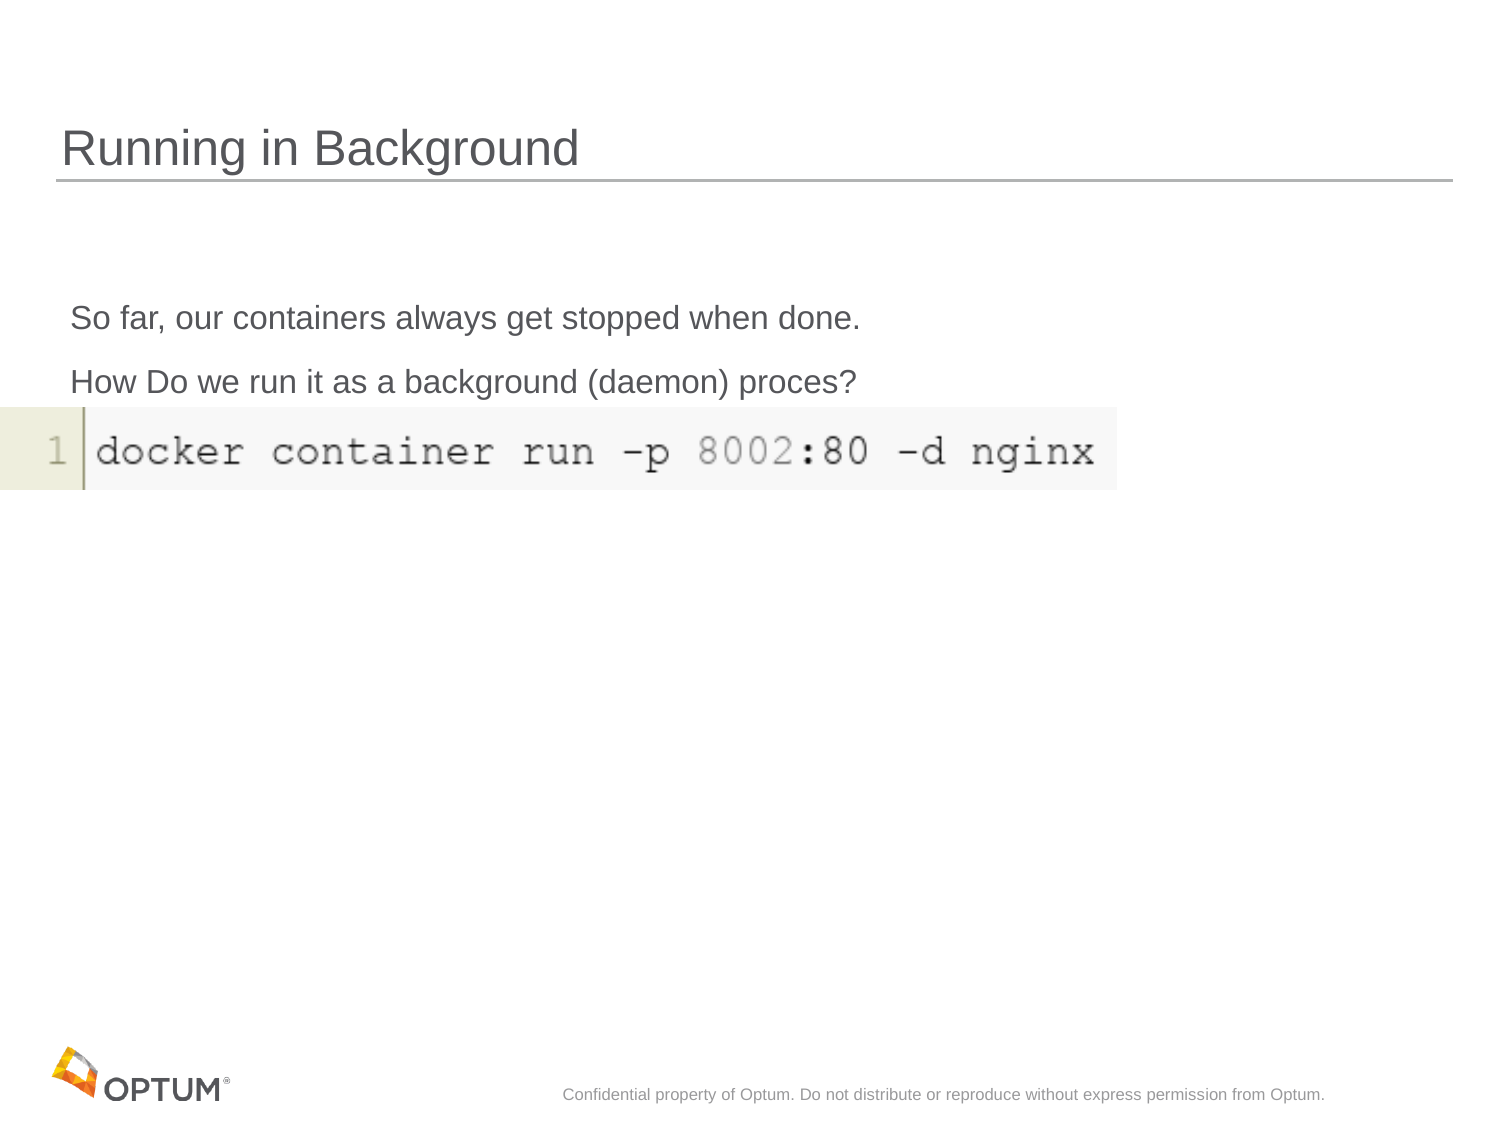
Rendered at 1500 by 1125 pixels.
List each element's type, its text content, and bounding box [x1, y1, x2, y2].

picture [50, 1044, 231, 1101]
list So far, our containers always get stopped when done. How Do we run it as a background (daemon) proces? [60, 299, 1454, 968]
footer Confidential property of Optum. Do not distribute or reproduce without express permission from Optum. [508, 1064, 1381, 1124]
title Running in Background [60, 0, 1454, 177]
picture [0, 407, 1117, 490]
